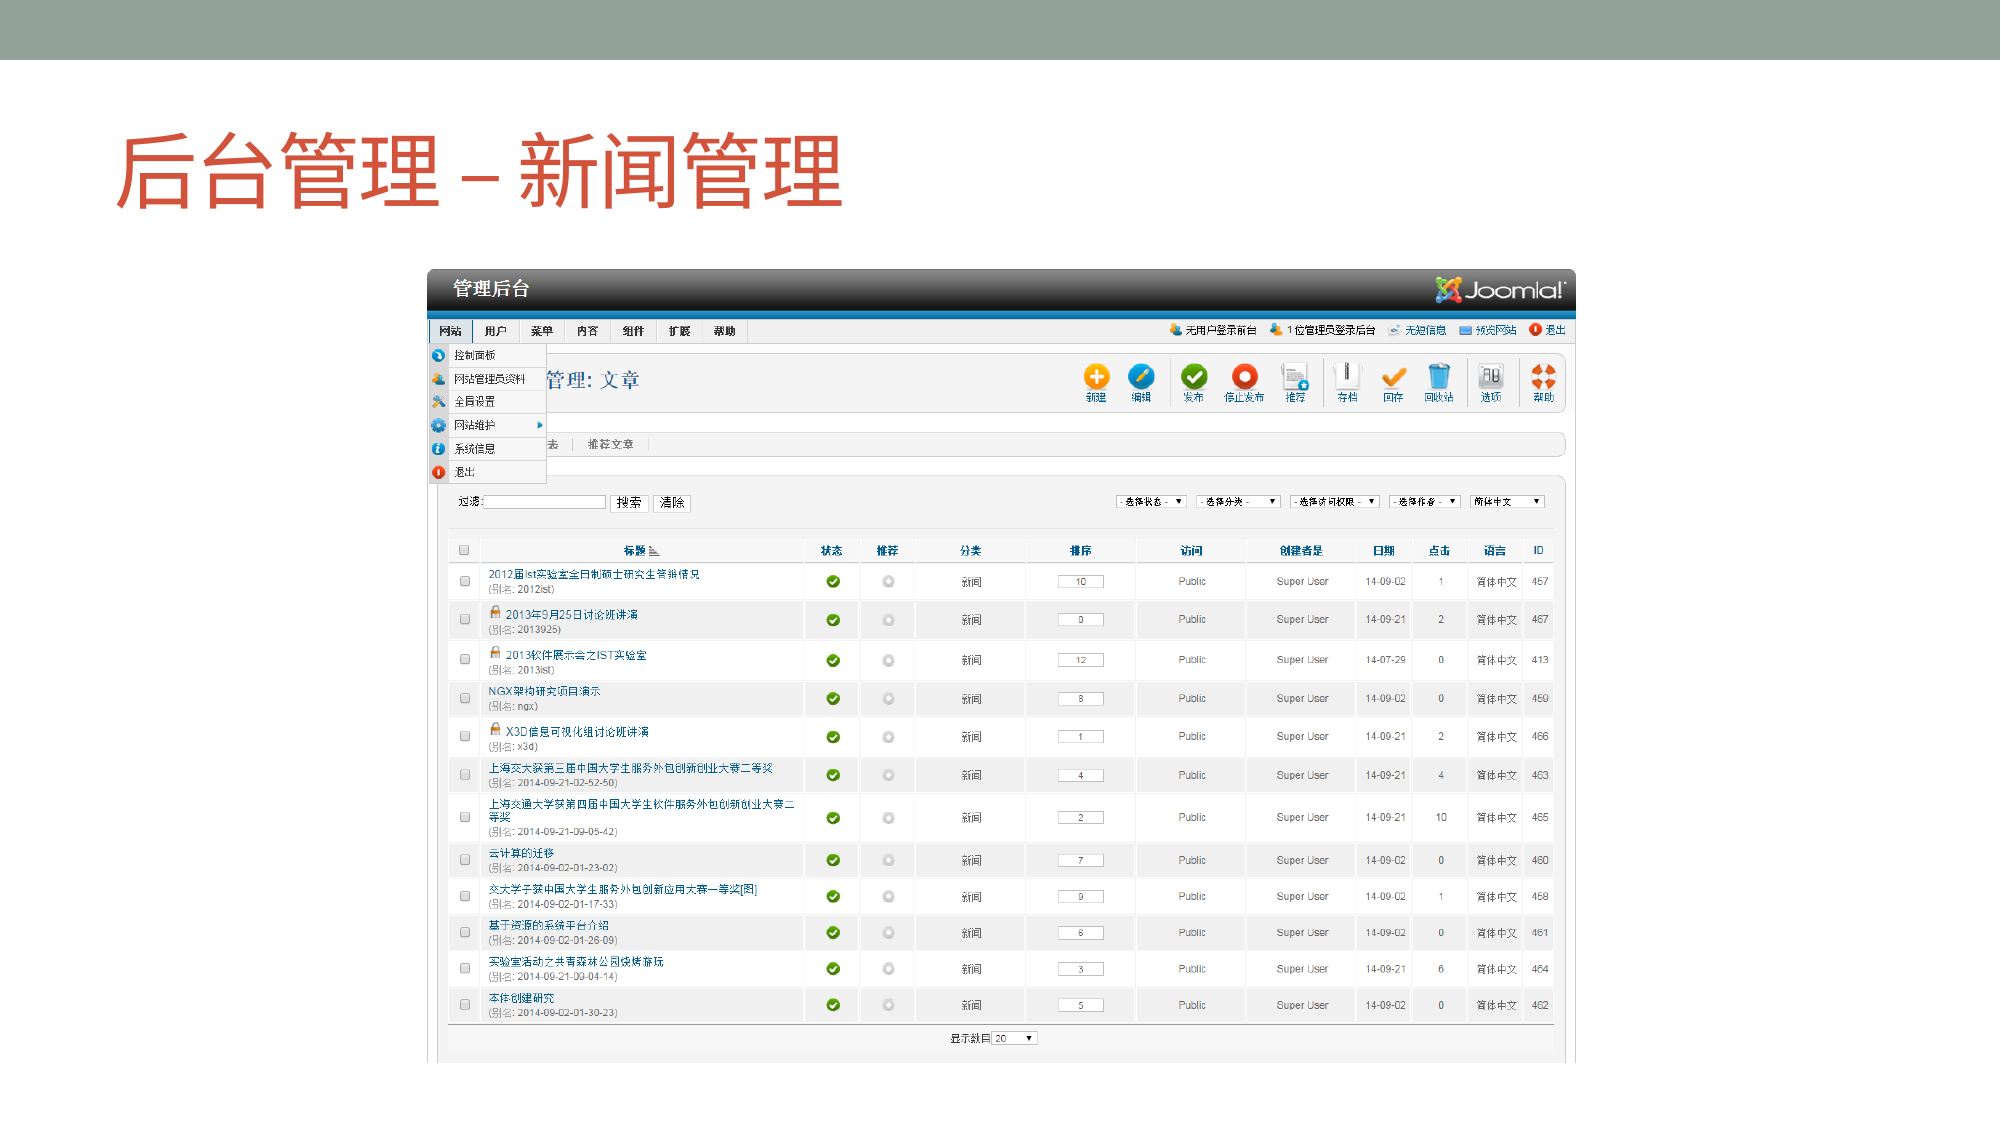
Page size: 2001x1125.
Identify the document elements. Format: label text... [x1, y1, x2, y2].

title 后台管理 – 新闻管理 [99, 87, 1900, 250]
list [420, 262, 1580, 1063]
